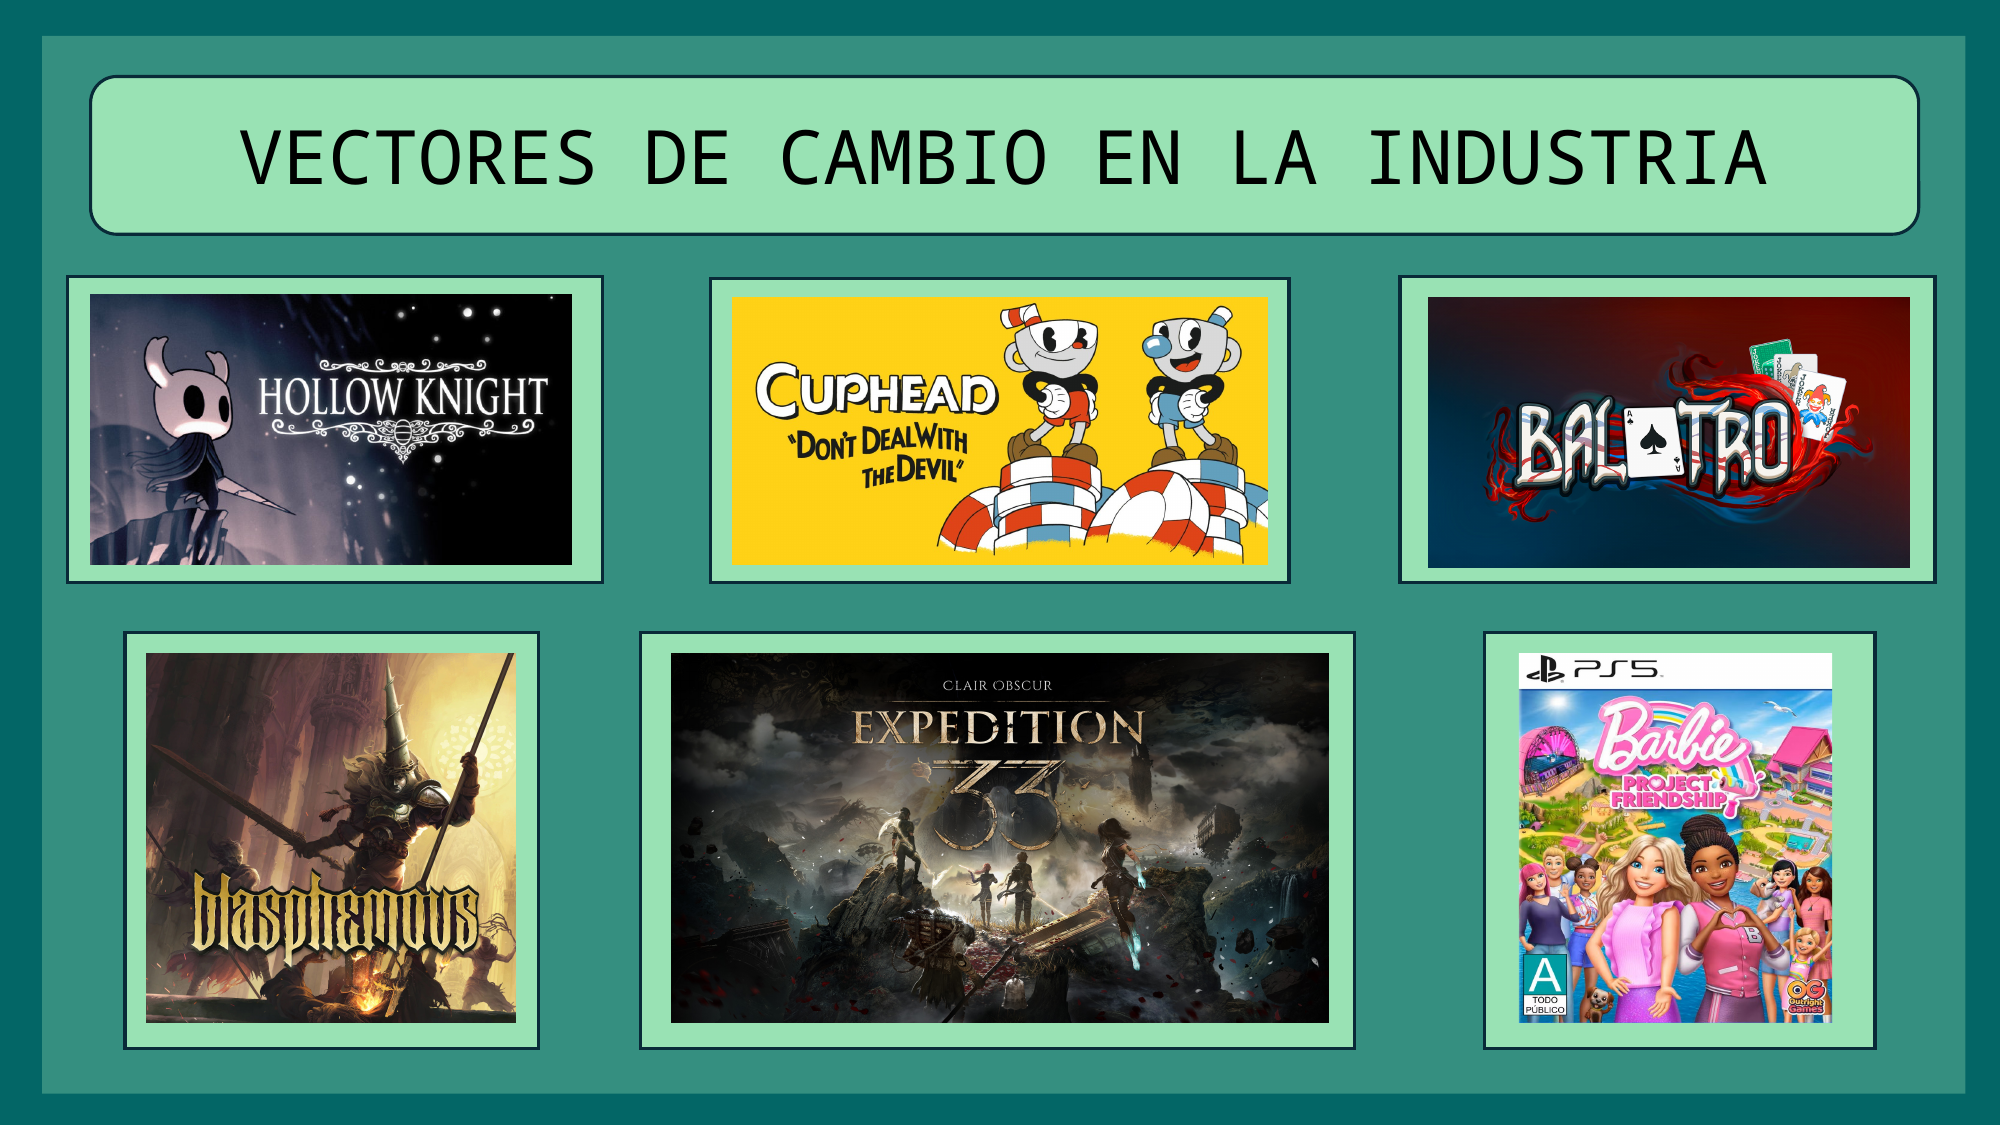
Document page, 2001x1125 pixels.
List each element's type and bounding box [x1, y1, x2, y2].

text_box [710, 277, 1290, 583]
text_box [41, 34, 1967, 1095]
text_box [1399, 275, 1936, 583]
text_box [0, 0, 2000, 1125]
text_box [1483, 632, 1876, 1049]
text_box [640, 632, 1356, 1049]
text_box [90, 75, 1920, 235]
text_box [124, 632, 539, 1049]
text_box [66, 275, 603, 583]
